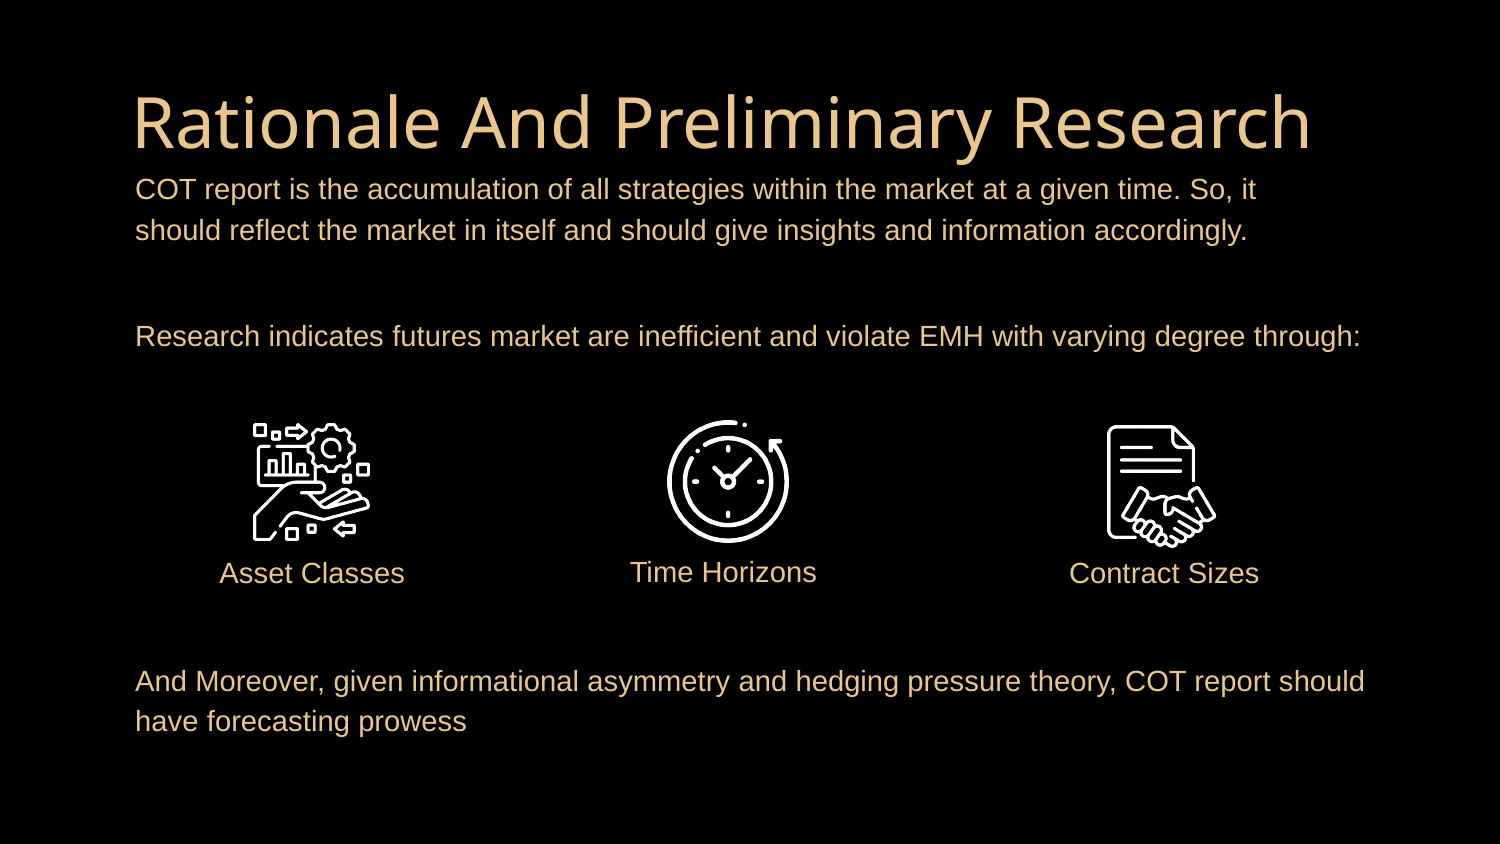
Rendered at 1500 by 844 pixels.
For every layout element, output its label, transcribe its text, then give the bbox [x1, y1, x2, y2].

text_box Research indicates futures market are inefficient and violate EMH with varying degree through: [95, 304, 1405, 360]
text_box And Moreover, given informational asymmetry and hedging pressure theory, COT report should have forecasting prowess [95, 649, 1384, 780]
picture [1100, 425, 1223, 548]
picture [666, 419, 790, 543]
text_box COT report is the accumulation of all strategies within the market at a given time. So, it should reflect the market in itself and should give insights and information accordingly. [95, 158, 1319, 254]
text_box Time Horizons [575, 540, 855, 596]
title Rationale And Preliminary Research [116, 62, 1405, 264]
picture [252, 423, 371, 541]
text_box Contract Sizes [1029, 542, 1295, 597]
text_box Asset Classes [152, 542, 448, 597]
